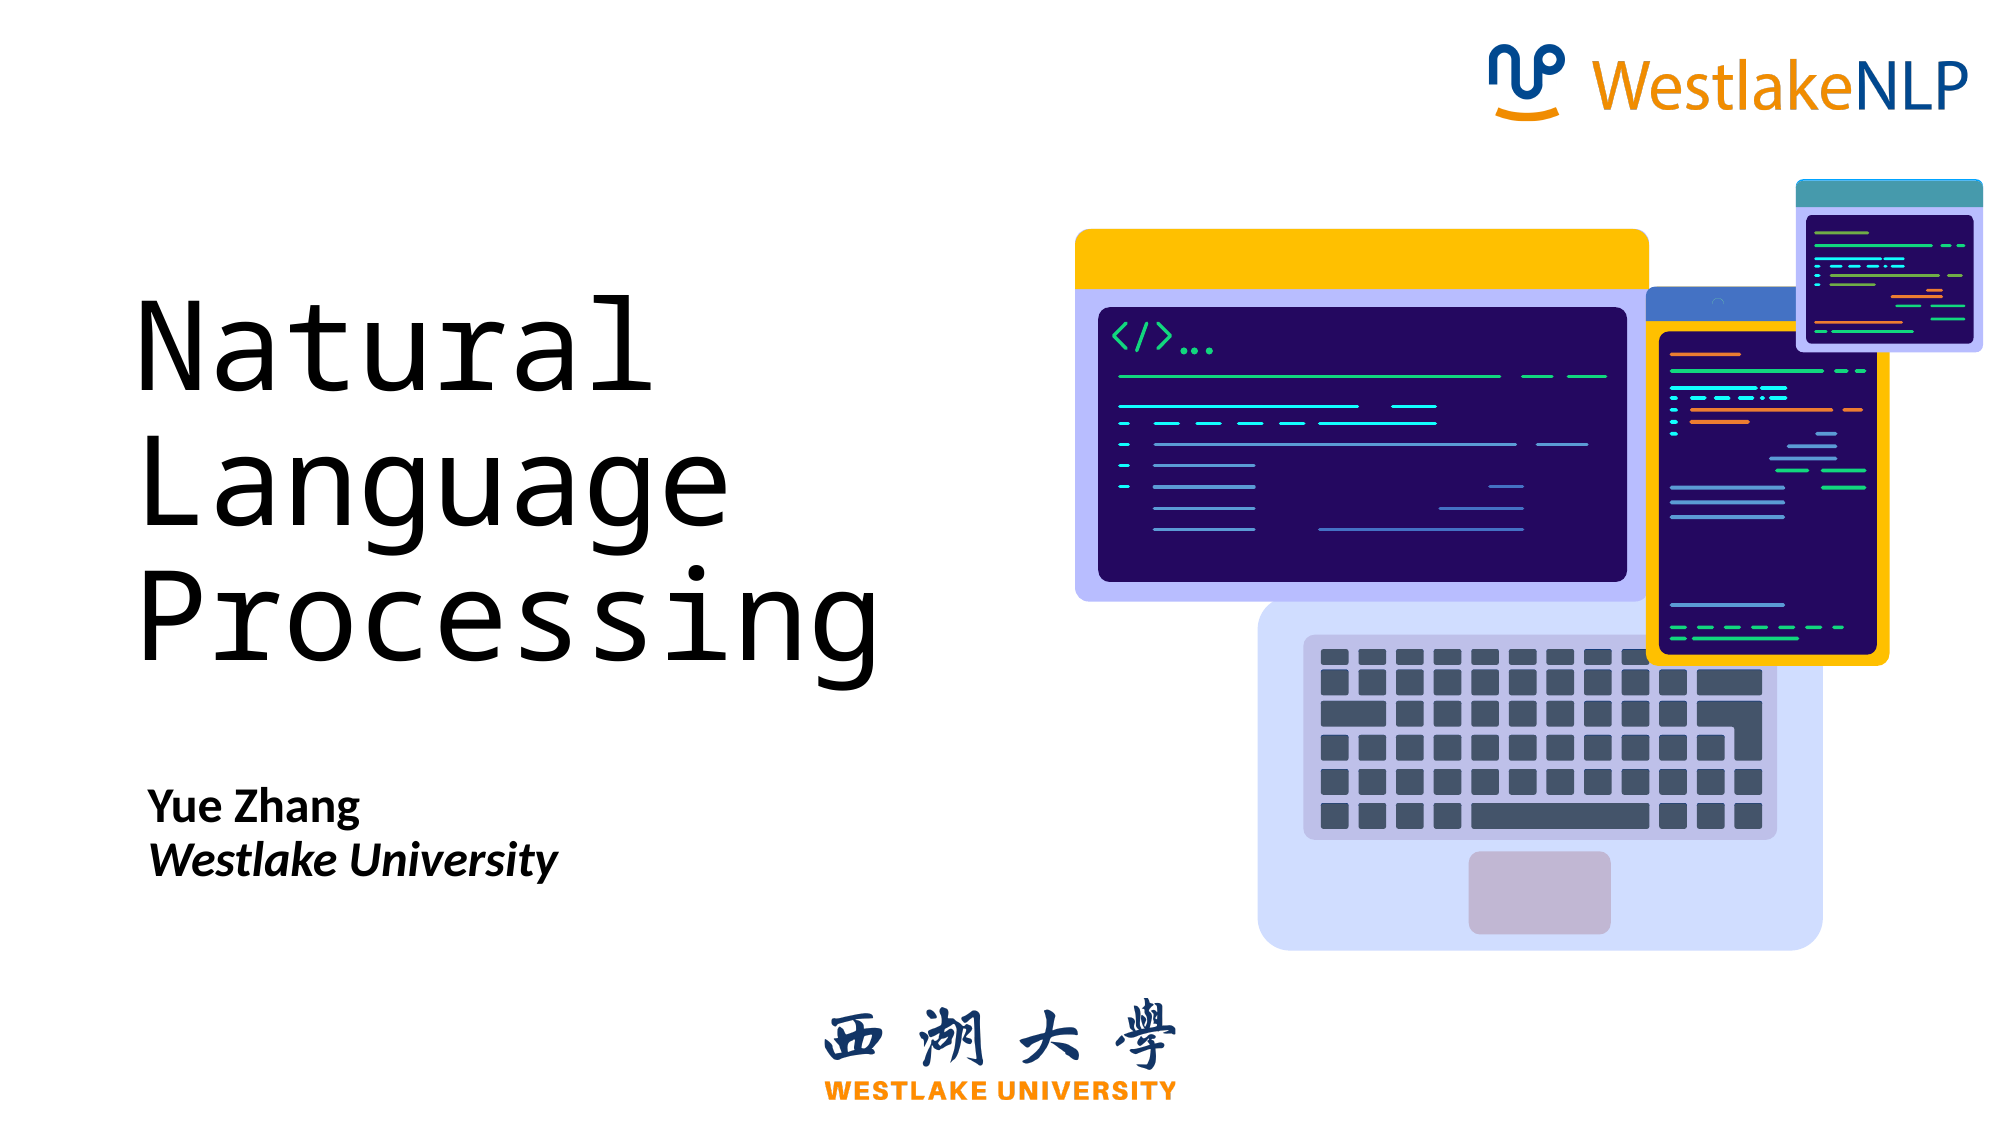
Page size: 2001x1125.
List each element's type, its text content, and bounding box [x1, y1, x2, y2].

text_box [1180, 347, 1188, 355]
subtitle Yue Zhang Westlake University [127, 759, 646, 921]
text_box [1546, 769, 1575, 795]
text_box [1075, 290, 1647, 602]
text_box [1358, 769, 1387, 795]
text_box [1621, 650, 1650, 665]
text_box [1848, 264, 1861, 268]
text_box [1696, 770, 1725, 795]
text_box [1820, 468, 1867, 473]
text_box [1508, 700, 1537, 727]
text_box [1471, 649, 1499, 665]
text_box [1669, 625, 1688, 630]
text_box [1358, 734, 1387, 761]
text_box [1433, 669, 1462, 696]
text_box [1930, 317, 1966, 321]
text_box [1815, 431, 1838, 436]
text_box [1786, 444, 1838, 449]
text_box [1396, 803, 1424, 829]
picture [1459, 0, 2000, 170]
text_box [1584, 650, 1612, 665]
text_box [1433, 769, 1462, 795]
text_box [1895, 304, 1922, 308]
text_box [1940, 244, 1952, 248]
text_box [1930, 304, 1966, 308]
text_box [1433, 700, 1462, 727]
text_box [1696, 625, 1715, 630]
text_box [1883, 257, 1905, 261]
text_box [1471, 734, 1499, 761]
text_box [1546, 734, 1575, 761]
text_box [1669, 515, 1786, 520]
text_box [1669, 431, 1678, 436]
text_box [1759, 386, 1788, 390]
text_box [1768, 396, 1788, 400]
text_box [1508, 669, 1537, 696]
text_box [1696, 671, 1763, 696]
text_box [1669, 485, 1786, 490]
text_box [1621, 736, 1650, 761]
text_box [1190, 347, 1198, 355]
text_box [1737, 396, 1755, 400]
text_box [1098, 307, 1628, 582]
text_box [1689, 408, 1834, 412]
text_box [1320, 671, 1349, 696]
text_box [1396, 649, 1424, 665]
text_box [1257, 599, 1823, 951]
text_box [1358, 803, 1387, 829]
text_box [1468, 851, 1611, 935]
text_box [1621, 770, 1650, 795]
text_box [1795, 180, 1984, 208]
text_box [1659, 702, 1687, 727]
text_box [1734, 804, 1763, 829]
text_box [1925, 288, 1944, 292]
text_box [1890, 264, 1905, 268]
text_box [1890, 295, 1944, 299]
text_box [1829, 264, 1843, 268]
text_box [1734, 770, 1763, 795]
text_box [1508, 734, 1537, 761]
text_box [1804, 625, 1823, 630]
text_box [1645, 286, 1795, 322]
text_box [1584, 736, 1612, 761]
text_box [1833, 369, 1849, 373]
text_box [1669, 419, 1678, 424]
text_box [1508, 649, 1537, 665]
text_box [1723, 625, 1742, 630]
text_box [1396, 769, 1424, 795]
text_box [1433, 734, 1462, 761]
text_box [1358, 669, 1387, 696]
text_box [1508, 769, 1537, 795]
text_box [1546, 669, 1575, 696]
text_box [1795, 208, 1984, 353]
picture [824, 998, 1176, 1100]
text_box [1713, 396, 1731, 400]
text_box [1471, 669, 1499, 696]
text_box [1768, 456, 1838, 461]
text_box [1584, 770, 1612, 795]
text_box [1546, 700, 1575, 727]
text_box [1621, 671, 1650, 696]
text_box [1689, 419, 1750, 424]
text_box [1814, 231, 1870, 235]
text_box [1814, 257, 1883, 261]
text_box [1854, 369, 1867, 373]
text_box [1584, 671, 1612, 696]
text_box [1774, 468, 1810, 473]
text_box [1645, 322, 1890, 666]
text_box [1358, 649, 1387, 665]
text_box [1659, 736, 1687, 761]
text_box [1669, 369, 1825, 373]
text_box [1471, 803, 1650, 829]
text_box [1689, 396, 1707, 400]
text_box [1075, 228, 1650, 290]
text_box [1546, 649, 1575, 665]
text_box [1433, 803, 1462, 829]
text_box [1659, 770, 1687, 795]
text_box [1433, 649, 1462, 665]
text_box [1658, 331, 1877, 655]
text_box [1471, 769, 1499, 795]
text_box [1866, 264, 1880, 268]
text_box [1584, 702, 1612, 727]
text_box [1669, 500, 1786, 505]
text_box [1669, 352, 1742, 357]
text_box [1669, 386, 1759, 390]
text_box [1621, 702, 1650, 727]
text_box [1320, 649, 1349, 665]
text_box [1396, 700, 1424, 727]
text_box [1956, 244, 1966, 248]
text_box [1669, 603, 1786, 607]
text_box [1205, 347, 1213, 355]
text_box [1659, 804, 1687, 829]
text_box [1320, 736, 1349, 761]
text_box [1778, 625, 1796, 630]
text_box [1669, 636, 1688, 641]
text_box [1396, 669, 1424, 696]
text_box [1842, 408, 1864, 412]
text_box [1696, 804, 1725, 829]
text_box [1691, 636, 1800, 641]
text_box [1320, 804, 1349, 829]
text_box [1832, 625, 1844, 630]
text_box [1320, 700, 1387, 727]
text_box [1750, 625, 1769, 630]
text_box [1303, 634, 1778, 840]
text_box [1659, 671, 1687, 696]
text_box [1396, 734, 1424, 761]
text_box [1820, 485, 1867, 490]
text_box [1696, 702, 1763, 761]
text_box [1814, 244, 1933, 248]
title Natural Language Processing [113, 197, 1006, 774]
text_box [1806, 215, 1974, 344]
text_box [1471, 700, 1499, 727]
text_box [1320, 770, 1349, 795]
